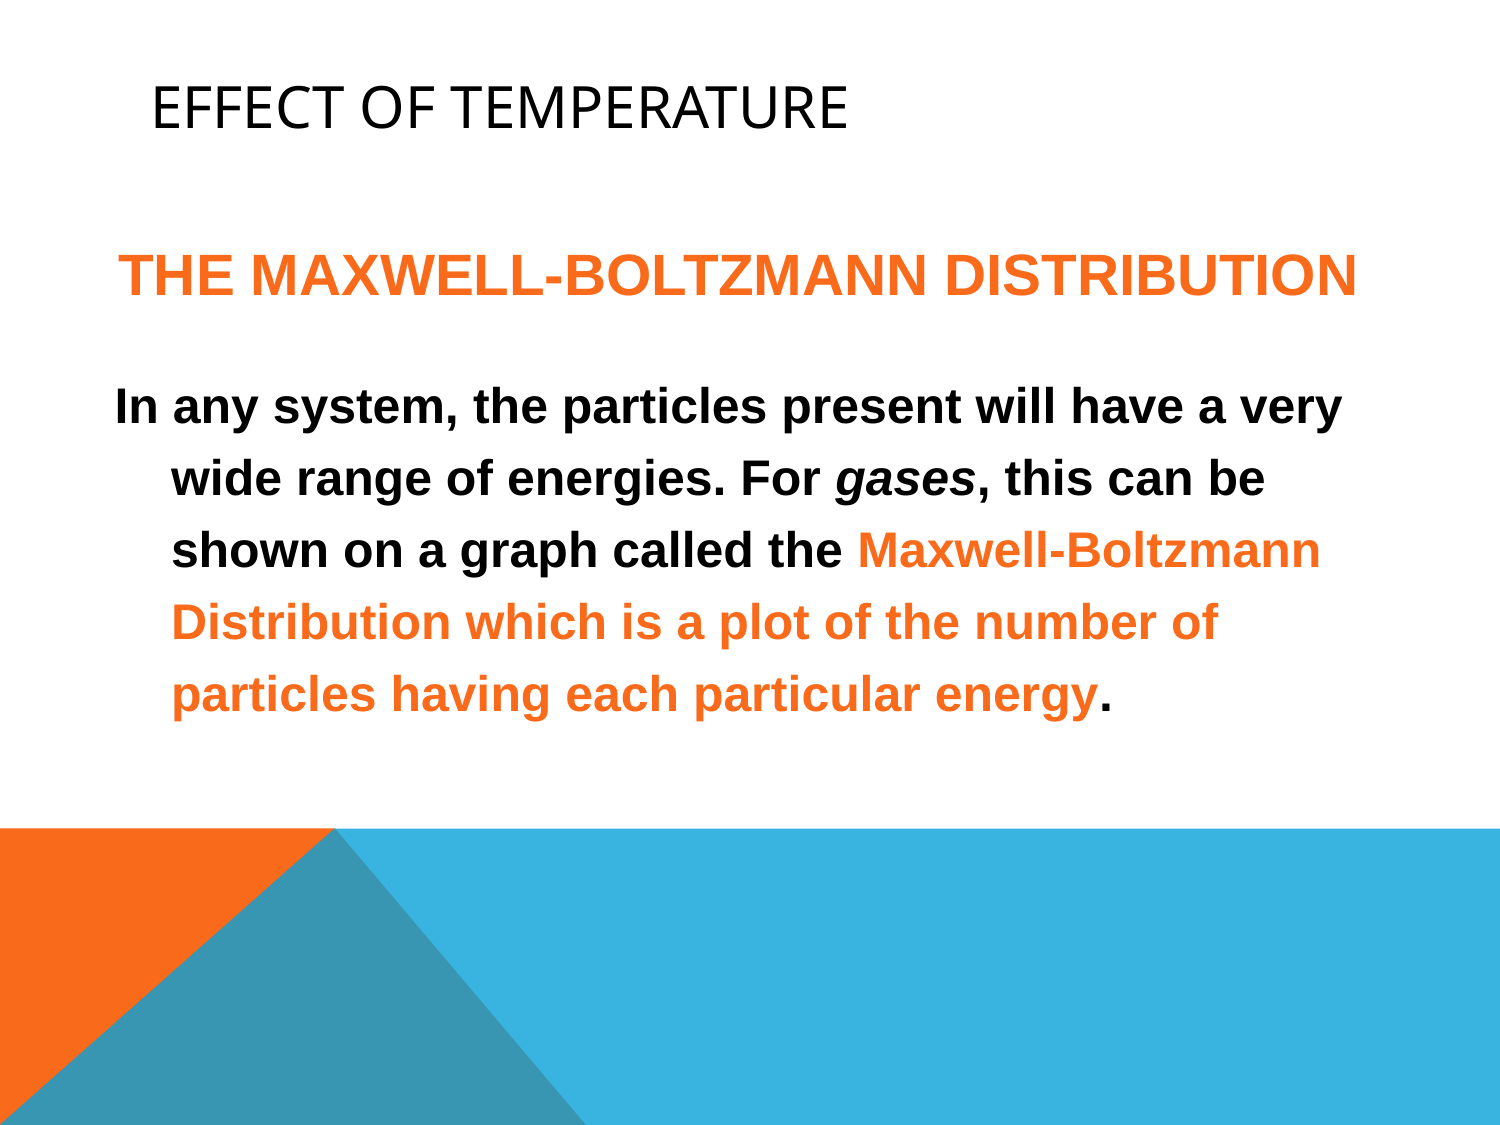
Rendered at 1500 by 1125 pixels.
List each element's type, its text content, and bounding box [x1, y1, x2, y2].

text_box The Maxwell-Boltzmann Distribution [103, 213, 1379, 354]
title Effect of temperature [135, 60, 1369, 150]
text_box In any system, the particles present will have a very wide range of energies. For gases, this can be shown on a graph called the Maxwell-Boltzmann Distribution which is a plot of the number of particles having each particular energy. [99, 354, 1438, 780]
